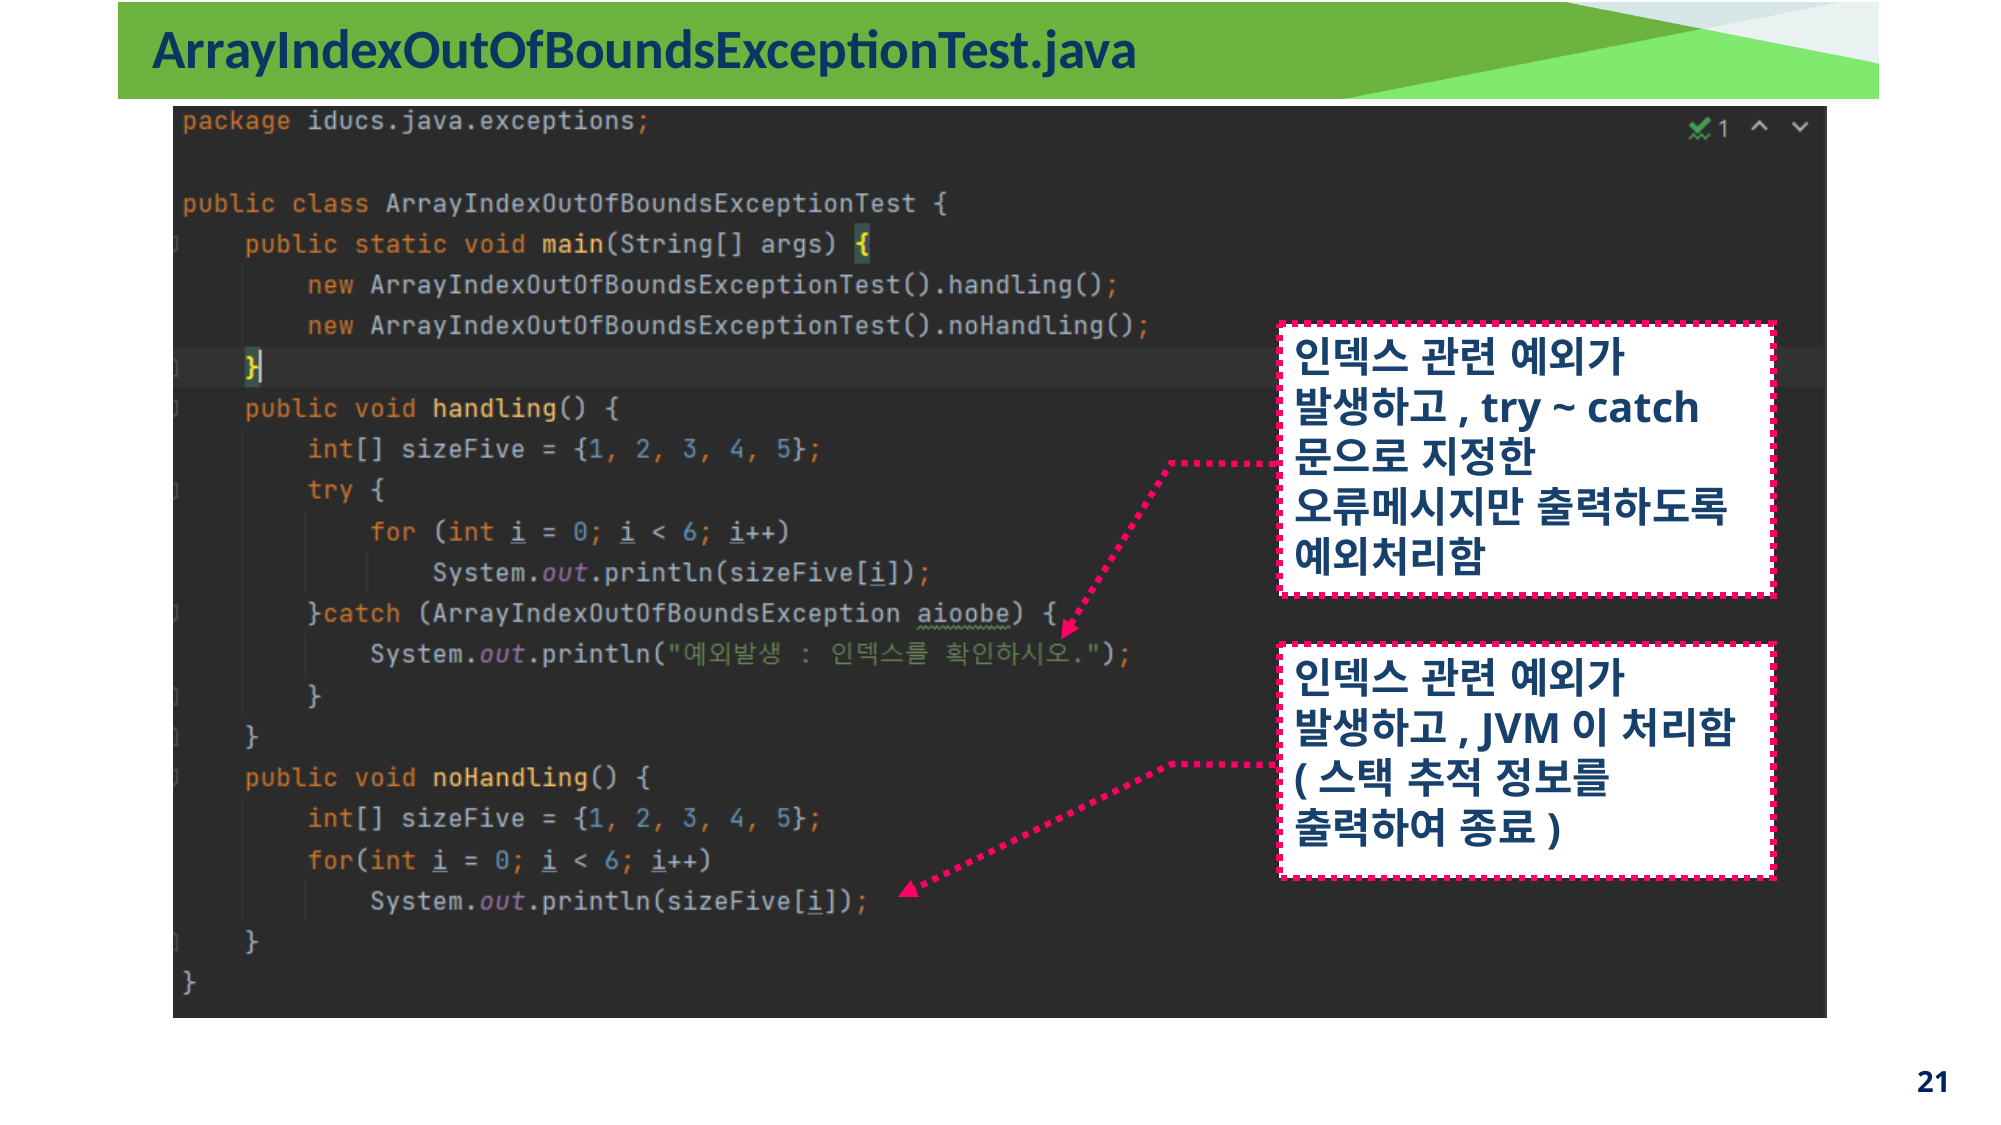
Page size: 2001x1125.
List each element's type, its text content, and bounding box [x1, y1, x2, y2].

picture [118, 2, 1879, 99]
slide_number 21 [1862, 1053, 1966, 1114]
picture [173, 106, 1827, 1018]
title ArrayIndexOutOfBoundsExceptionTest.java [137, 13, 1863, 89]
